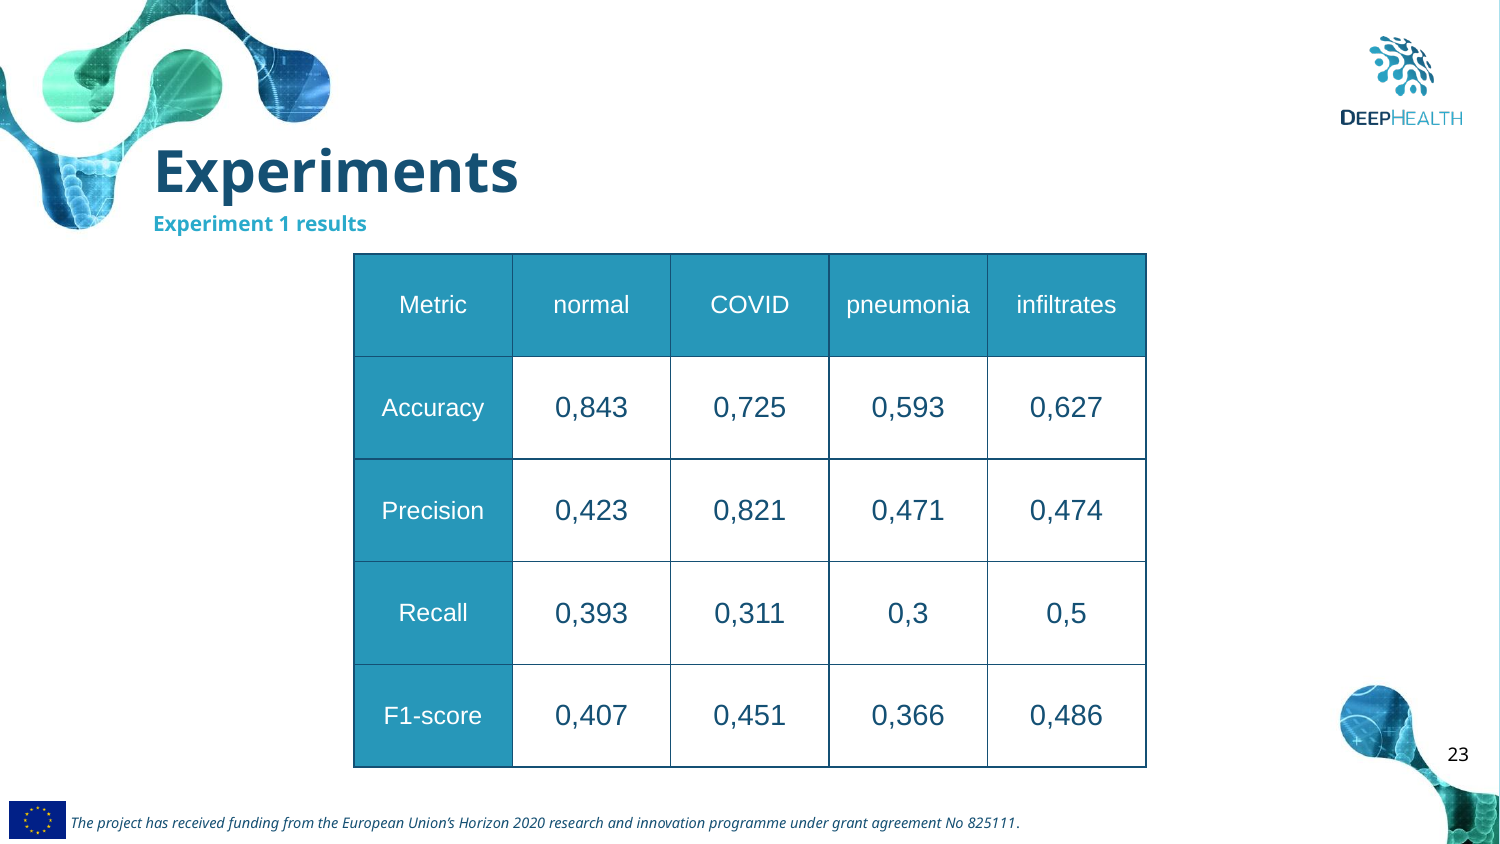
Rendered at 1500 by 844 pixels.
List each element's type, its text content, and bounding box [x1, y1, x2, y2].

table_cell 0,5 [988, 562, 1145, 664]
picture [0, 0, 1499, 844]
table_cell 0,593 [830, 357, 987, 458]
table_cell 0,451 [671, 665, 828, 766]
table_cell 0,821 [671, 460, 828, 561]
table_cell 0,407 [513, 665, 670, 766]
table_cell Precision [355, 460, 512, 561]
table_cell Recall [355, 562, 512, 664]
table_header pneumonia [830, 255, 987, 356]
table_cell F1-score [355, 665, 512, 766]
table_cell 0,486 [988, 665, 1145, 766]
table_cell Accuracy [355, 357, 512, 458]
table_cell 0,423 [513, 460, 670, 561]
table_cell 0,311 [671, 562, 828, 664]
table_cell 0,366 [830, 665, 987, 766]
table_cell 0,393 [513, 562, 670, 664]
table_cell 0,843 [513, 357, 670, 458]
table_header normal [513, 255, 670, 356]
table_header COVID [671, 255, 828, 356]
table_cell 0,627 [988, 357, 1145, 458]
table_header infiltrates [988, 255, 1145, 356]
list Experiment 1 results [153, 206, 837, 243]
table_header Metric [355, 255, 512, 356]
table_cell 0,471 [830, 460, 987, 561]
list Experiments [153, 134, 1060, 206]
table_cell 0,474 [988, 460, 1145, 561]
table_cell 0,725 [671, 357, 828, 458]
table_cell 0,3 [830, 562, 987, 664]
